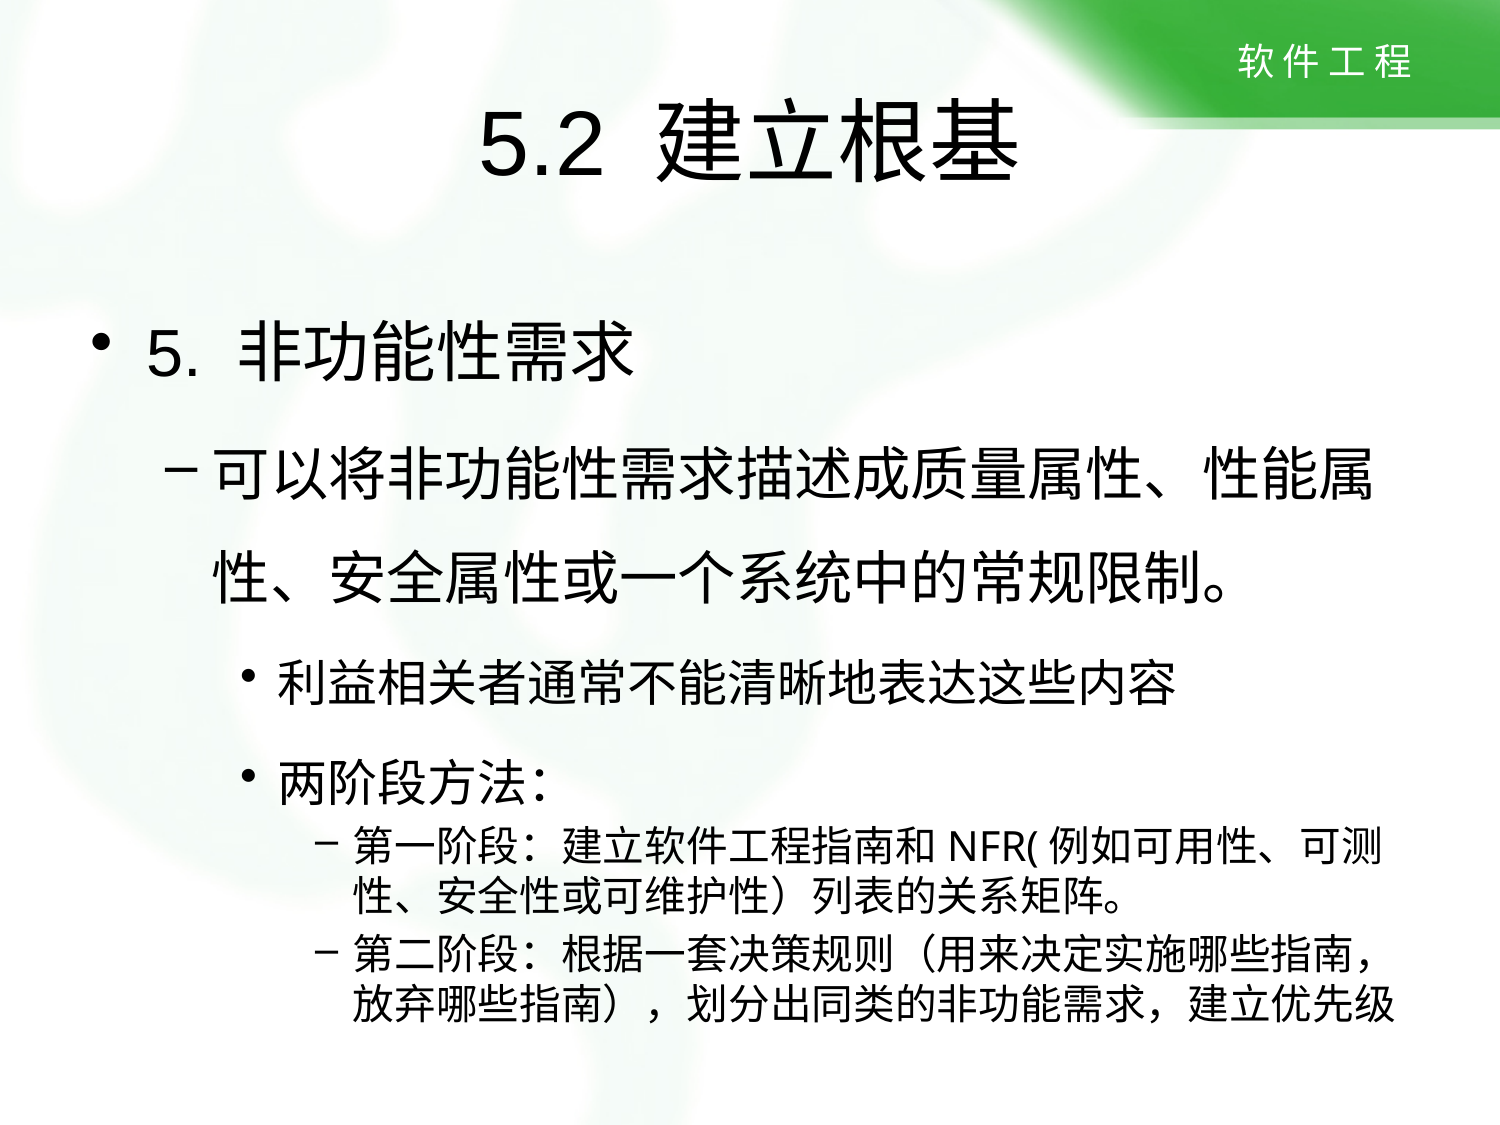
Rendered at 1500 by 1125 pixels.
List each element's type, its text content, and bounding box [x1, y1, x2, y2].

title 5.2 建立根基 [75, 45, 1425, 233]
list 5. 非功能性需求 可以将非功能性需求描述成质量属性、性能属性、安全属性或一个系统中的常规限制。 利益相关者通常不能清晰地表达这些内容 两阶段方法： 第一阶段：建立软件工程指南和NFR(例如可用性、可测性、安全性或可维护性）列表的关系矩阵。 第二阶段：根据一套决策规则（用来决定实施哪些指南，放弃哪些指南），划分出同类的非功能需求，建立优先级 [75, 262, 1425, 1005]
picture [0, 0, 1500, 1125]
